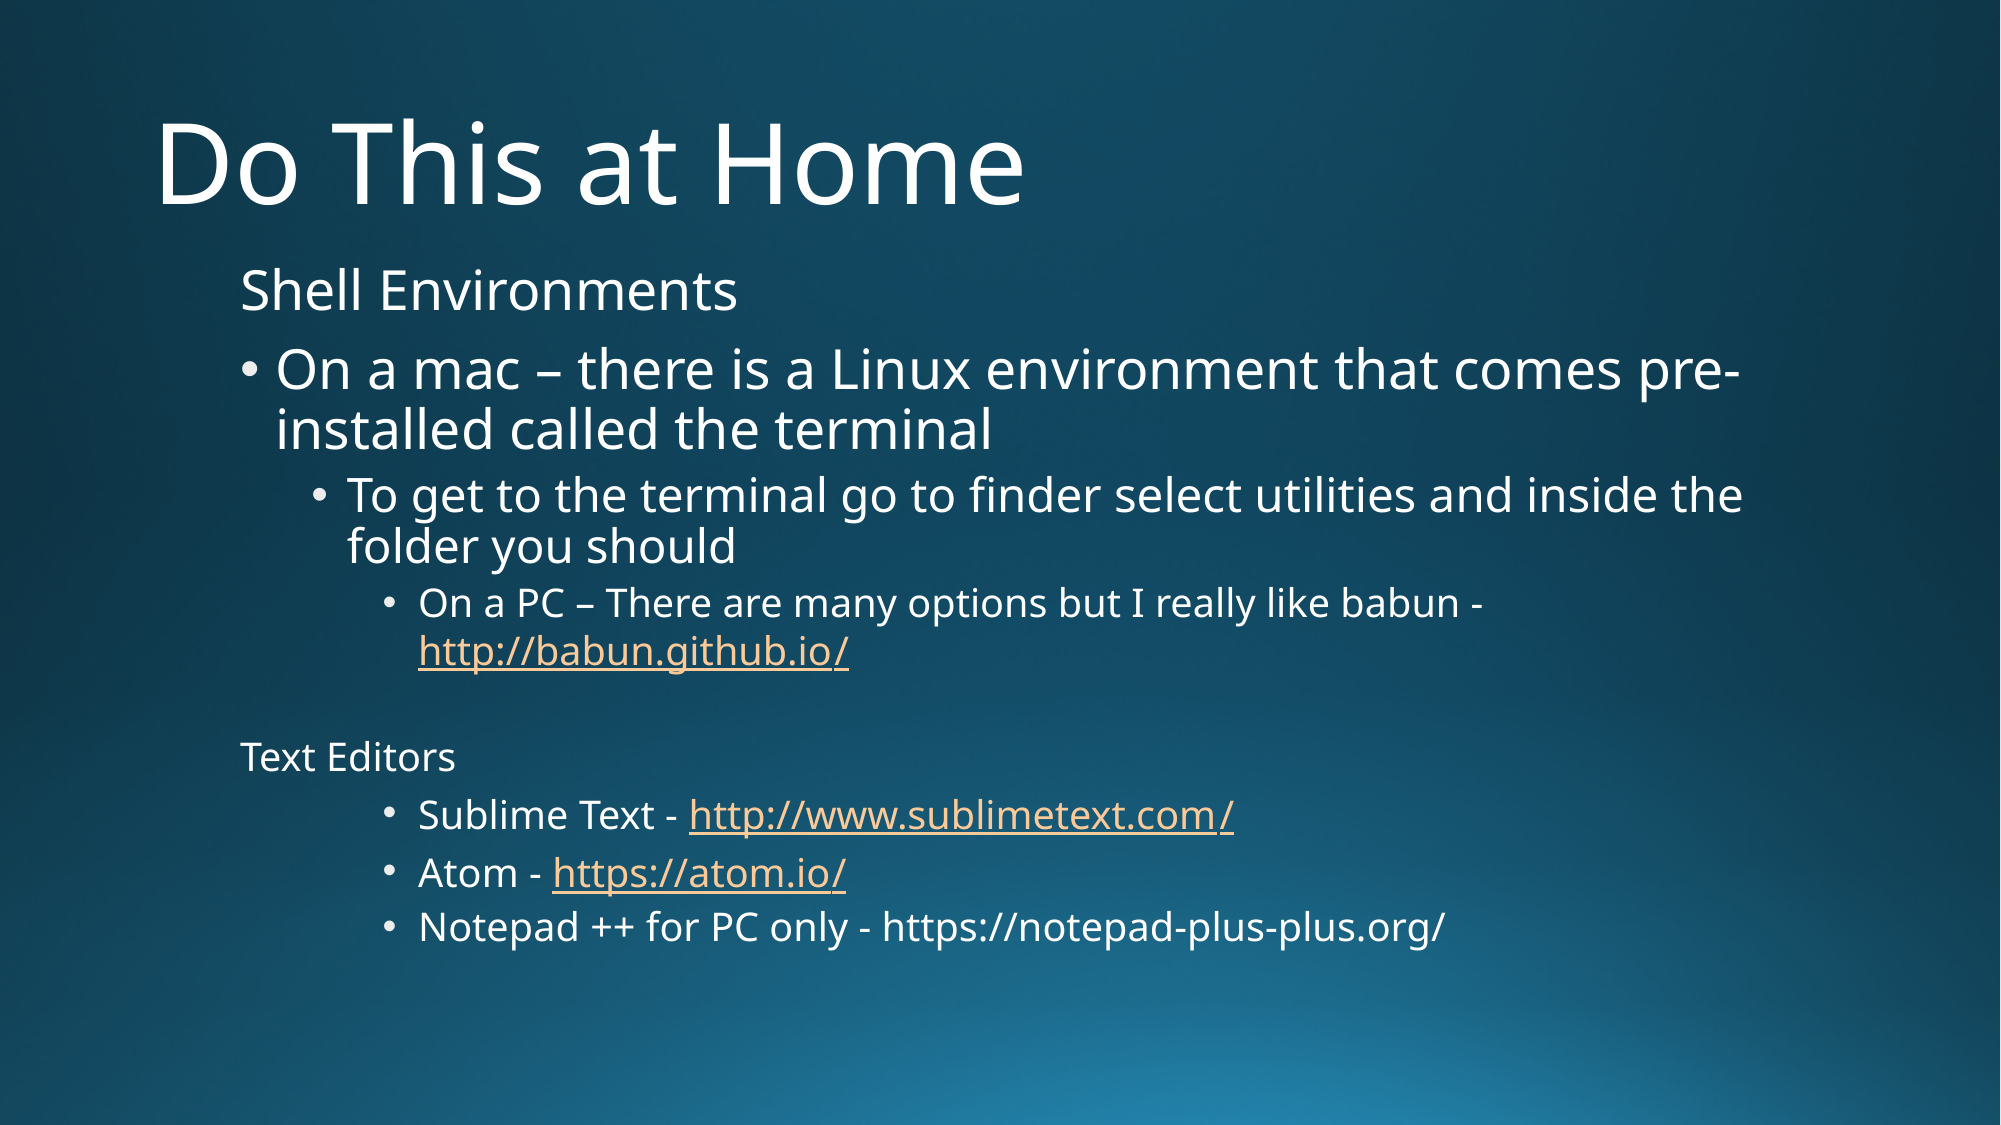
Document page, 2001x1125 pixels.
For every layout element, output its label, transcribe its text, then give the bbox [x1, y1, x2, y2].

list Shell Environments On a mac – there is a Linux environment that comes pre-installed called the terminal To get to the terminal go to finder select utilities and inside the folder you should On a PC – There are many options but I really like babun - http://babun.github.io/ Text Editors Sublime Text - http://www.sublimetext.com/ Atom - https://atom.io/ Notepad ++ for PC only - https://notepad-plus-plus.org/ [225, 254, 1800, 963]
title Do This at Home [137, 59, 1863, 278]
picture [0, 0, 2001, 1125]
